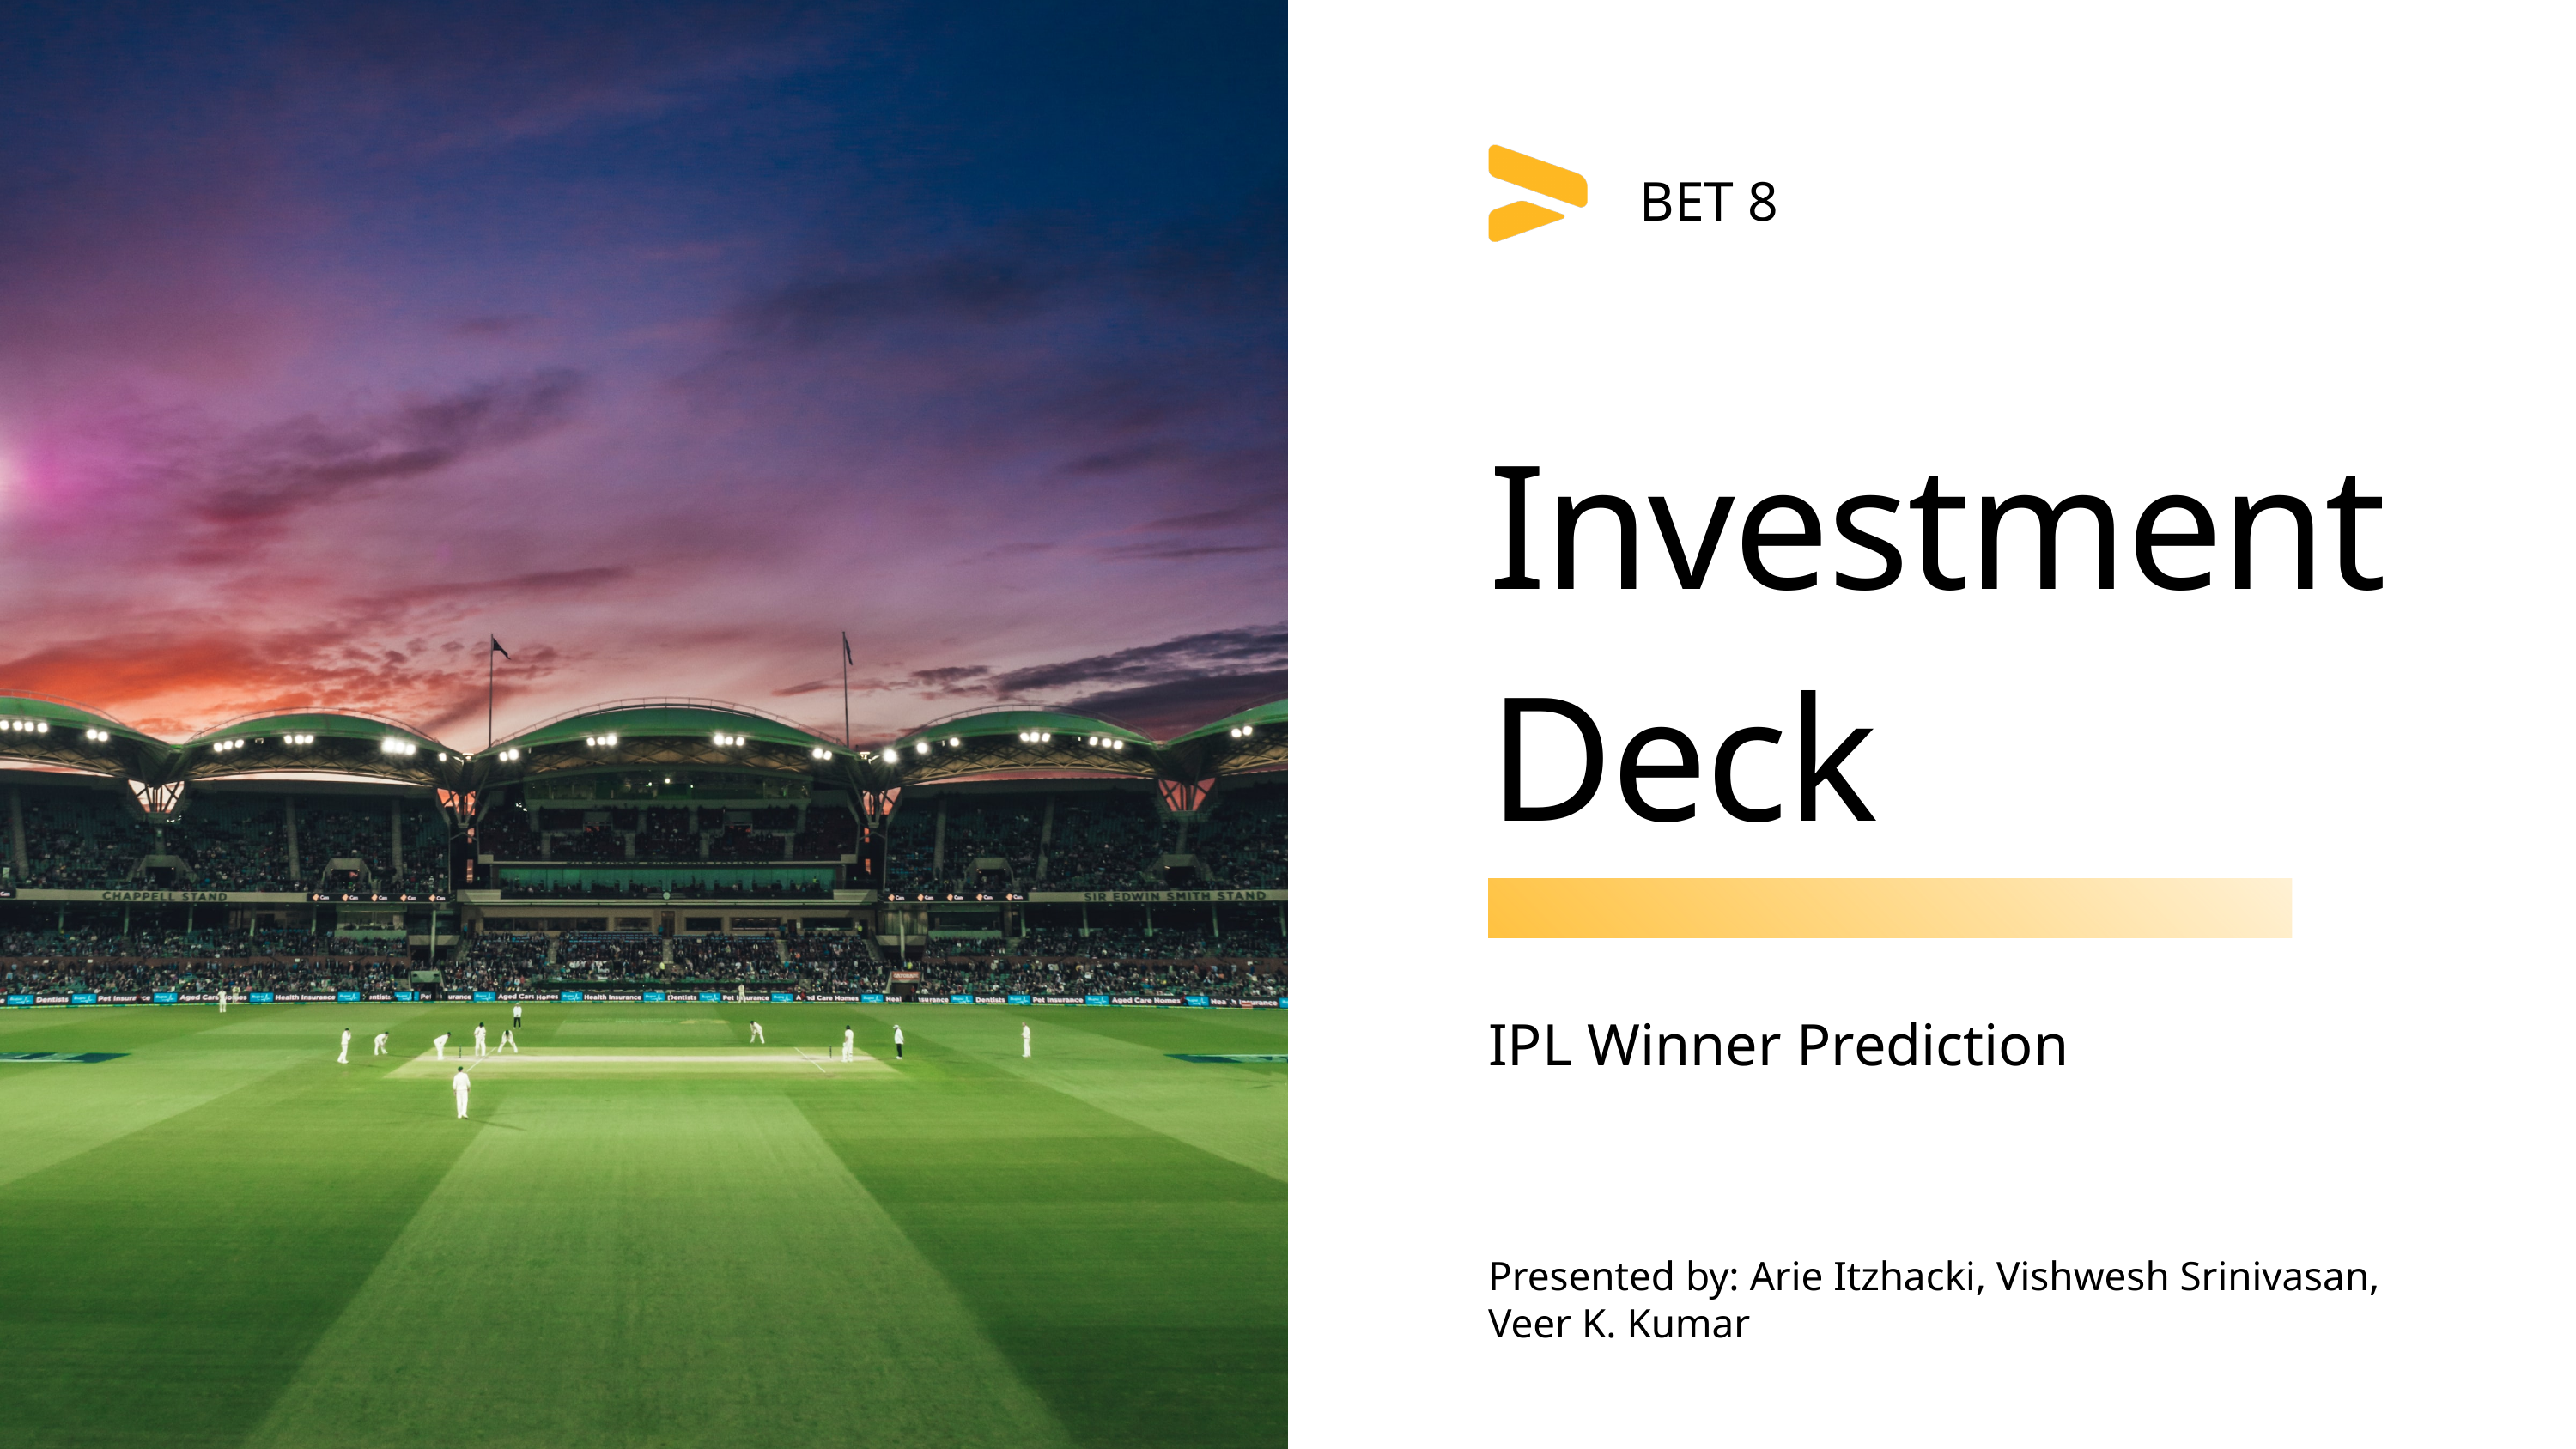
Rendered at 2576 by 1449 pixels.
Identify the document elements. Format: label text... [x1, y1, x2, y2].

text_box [1487, 391, 2389, 1073]
text_box Presented by: Arie Itzhacki, Vishwesh Srinivasan, Veer K. Kumar [1488, 1251, 2415, 1346]
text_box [1487, 144, 2039, 243]
picture [0, 0, 1289, 1449]
